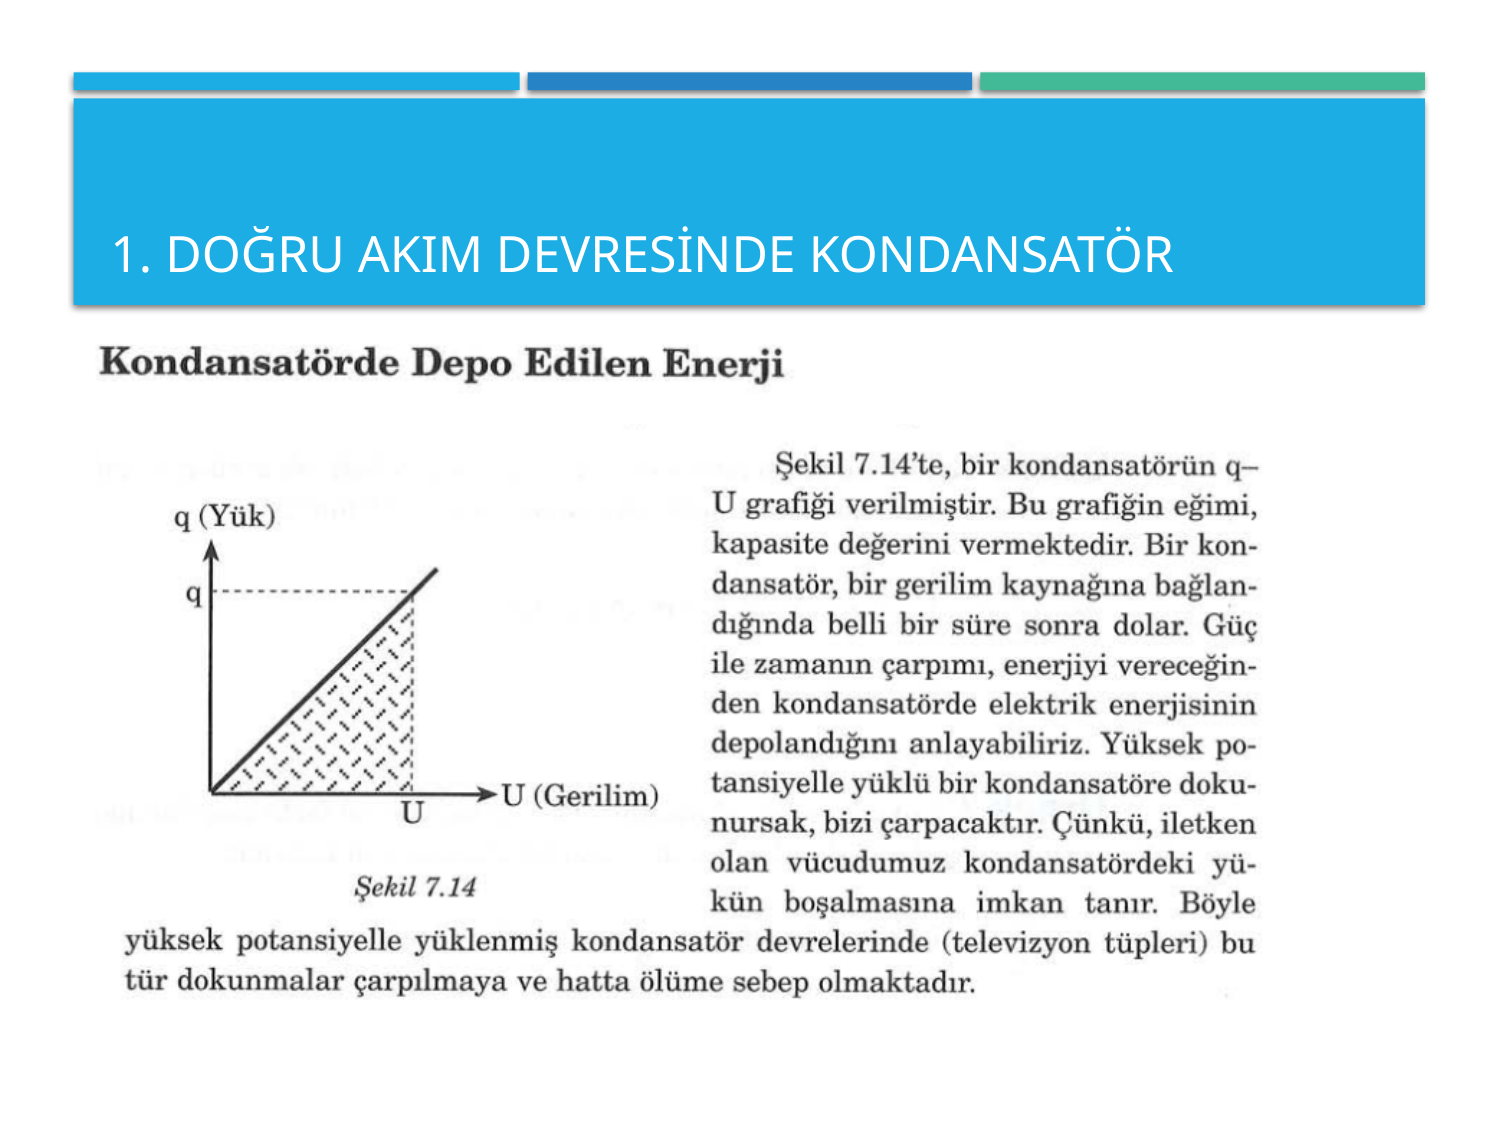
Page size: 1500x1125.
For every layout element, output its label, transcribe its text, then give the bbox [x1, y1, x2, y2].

title 1. DOĞRU AKIM DEVRESİNDE KONDANSATÖR [95, 112, 1406, 291]
picture [94, 424, 1282, 1018]
picture [94, 321, 799, 394]
